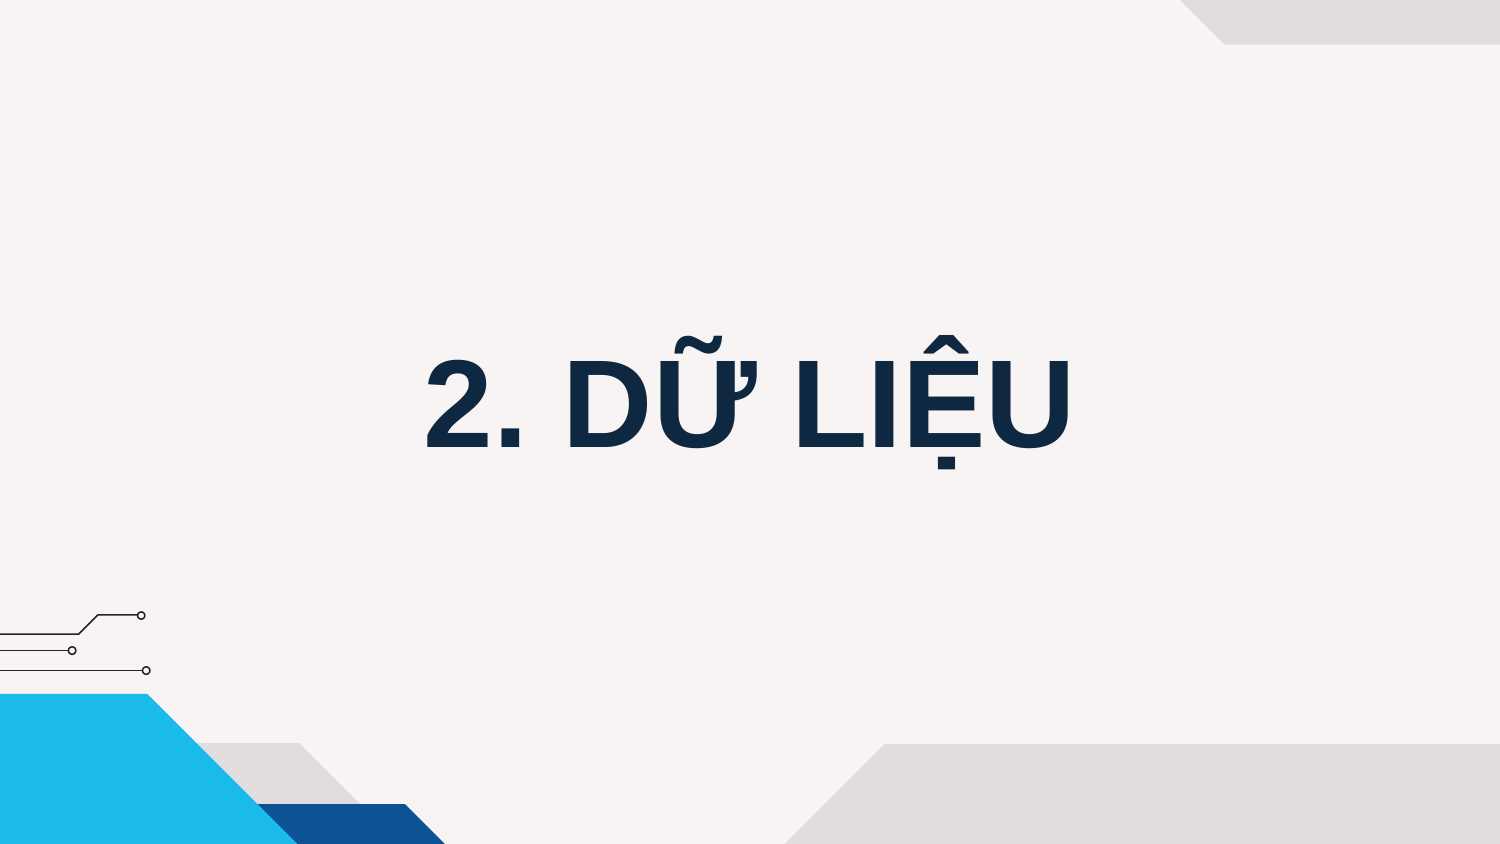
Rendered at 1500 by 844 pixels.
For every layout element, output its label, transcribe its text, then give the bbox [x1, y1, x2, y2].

title 2. DỮ LIỆU [118, 285, 1382, 422]
